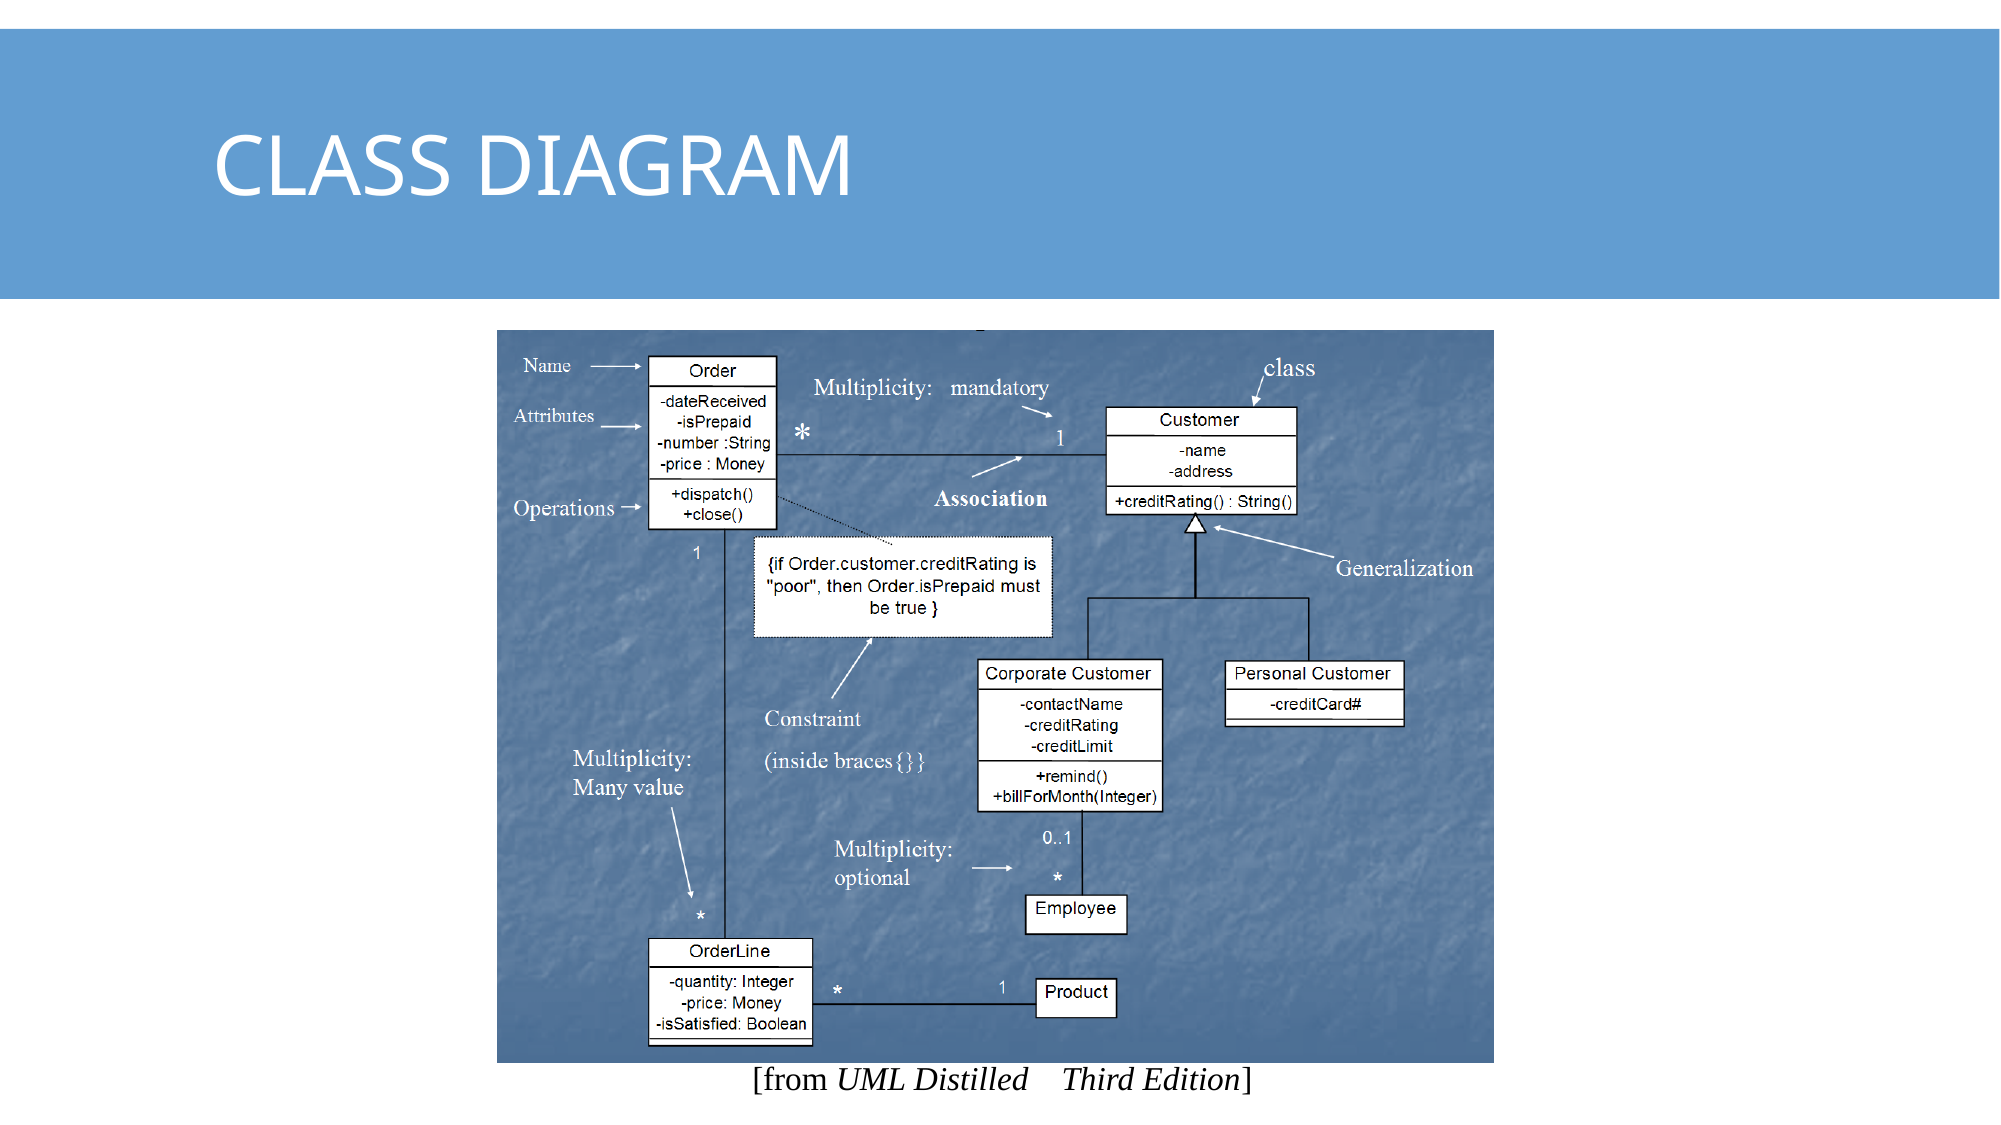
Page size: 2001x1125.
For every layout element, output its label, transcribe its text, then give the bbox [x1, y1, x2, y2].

title Class diagram [197, 46, 1803, 295]
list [497, 330, 1494, 1063]
text_box [from UML Distilled Third Edition] [737, 1074, 1375, 1105]
